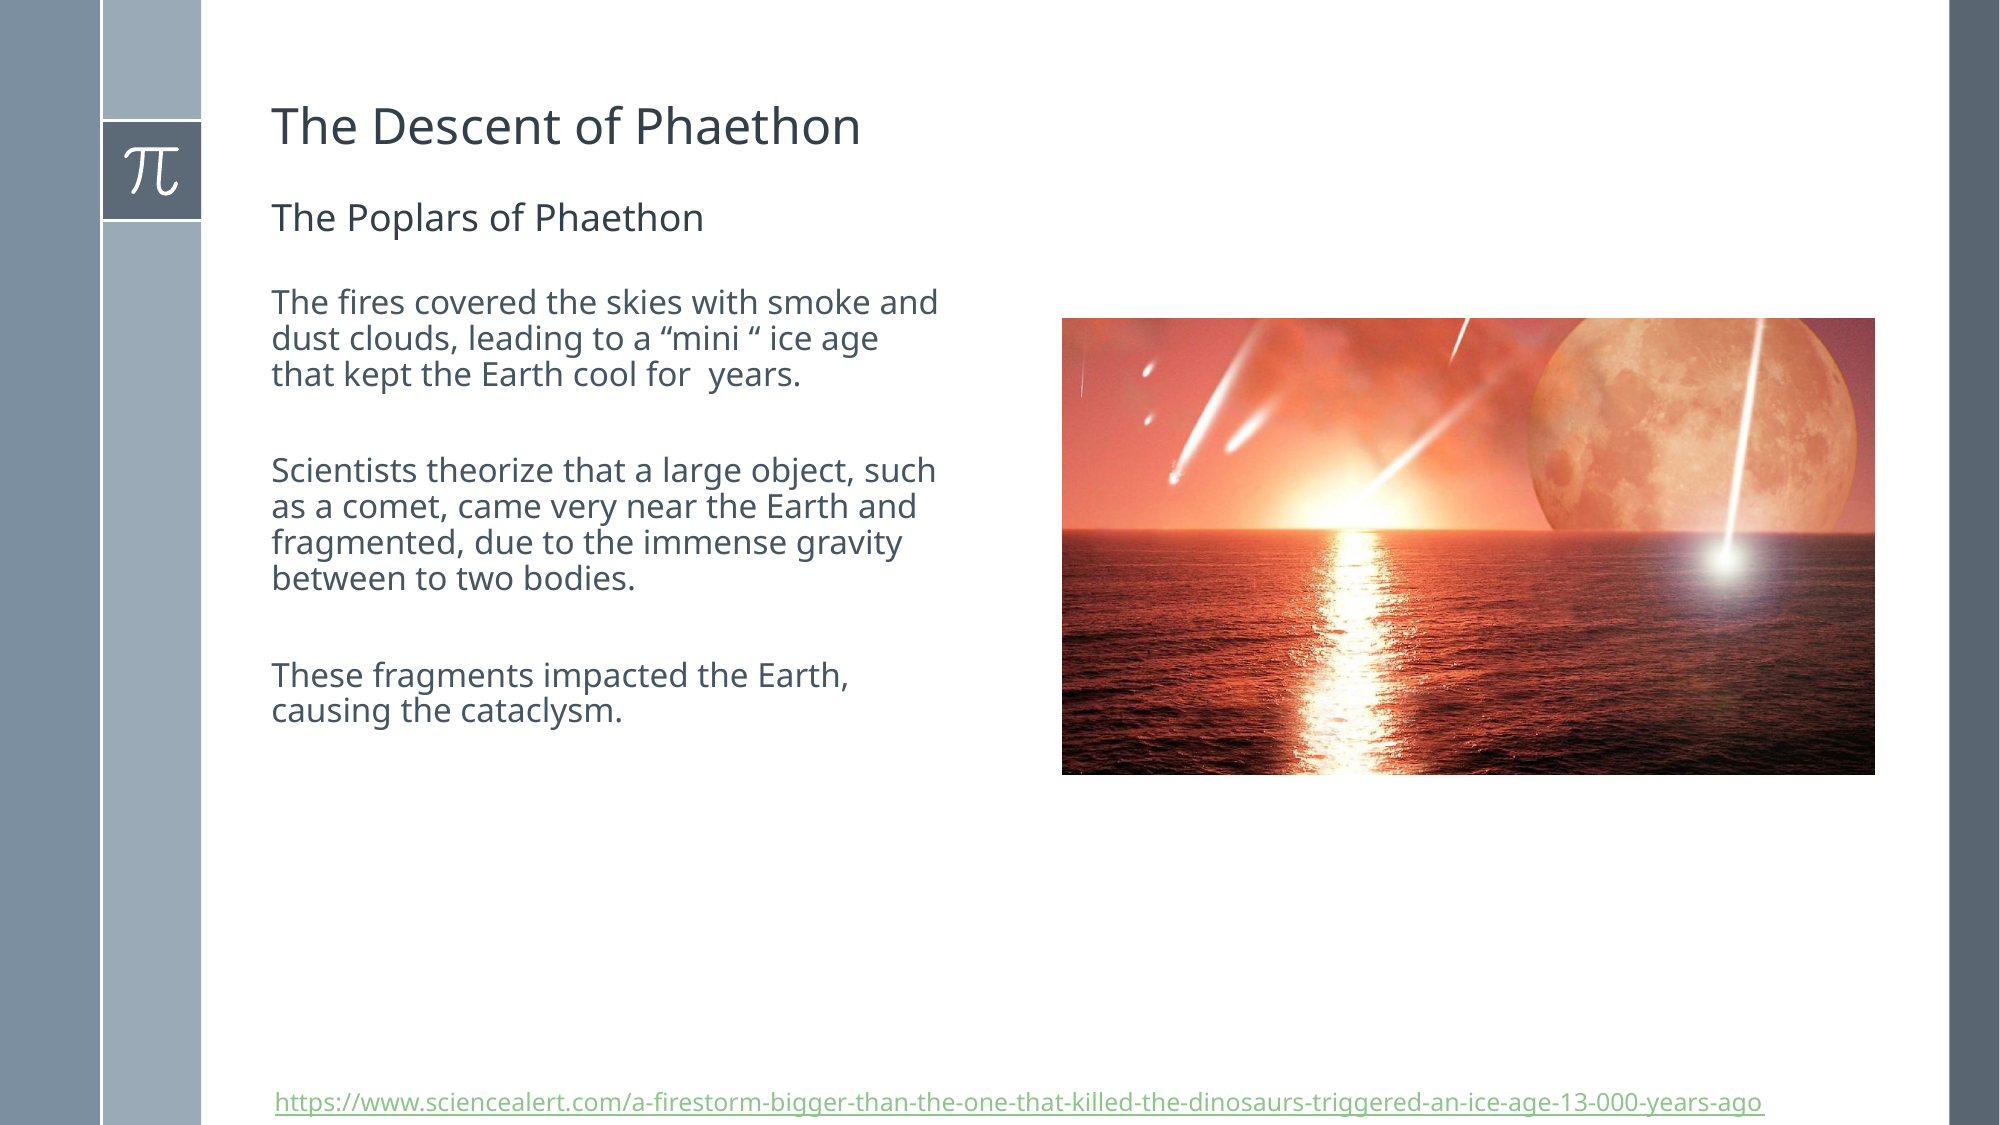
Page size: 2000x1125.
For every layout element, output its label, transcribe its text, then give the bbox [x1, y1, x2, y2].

text_box https://www.sciencealert.com/a-firestorm-bigger-than-the-one-that-killed-the-dinosaurs-triggered-an-ice-age-13-000-years-ago [259, 1079, 1862, 1125]
title The Descent of Phaethon [256, 96, 1862, 162]
text_box The Poplars of Phaethon [256, 162, 1862, 247]
picture [1062, 318, 1875, 775]
